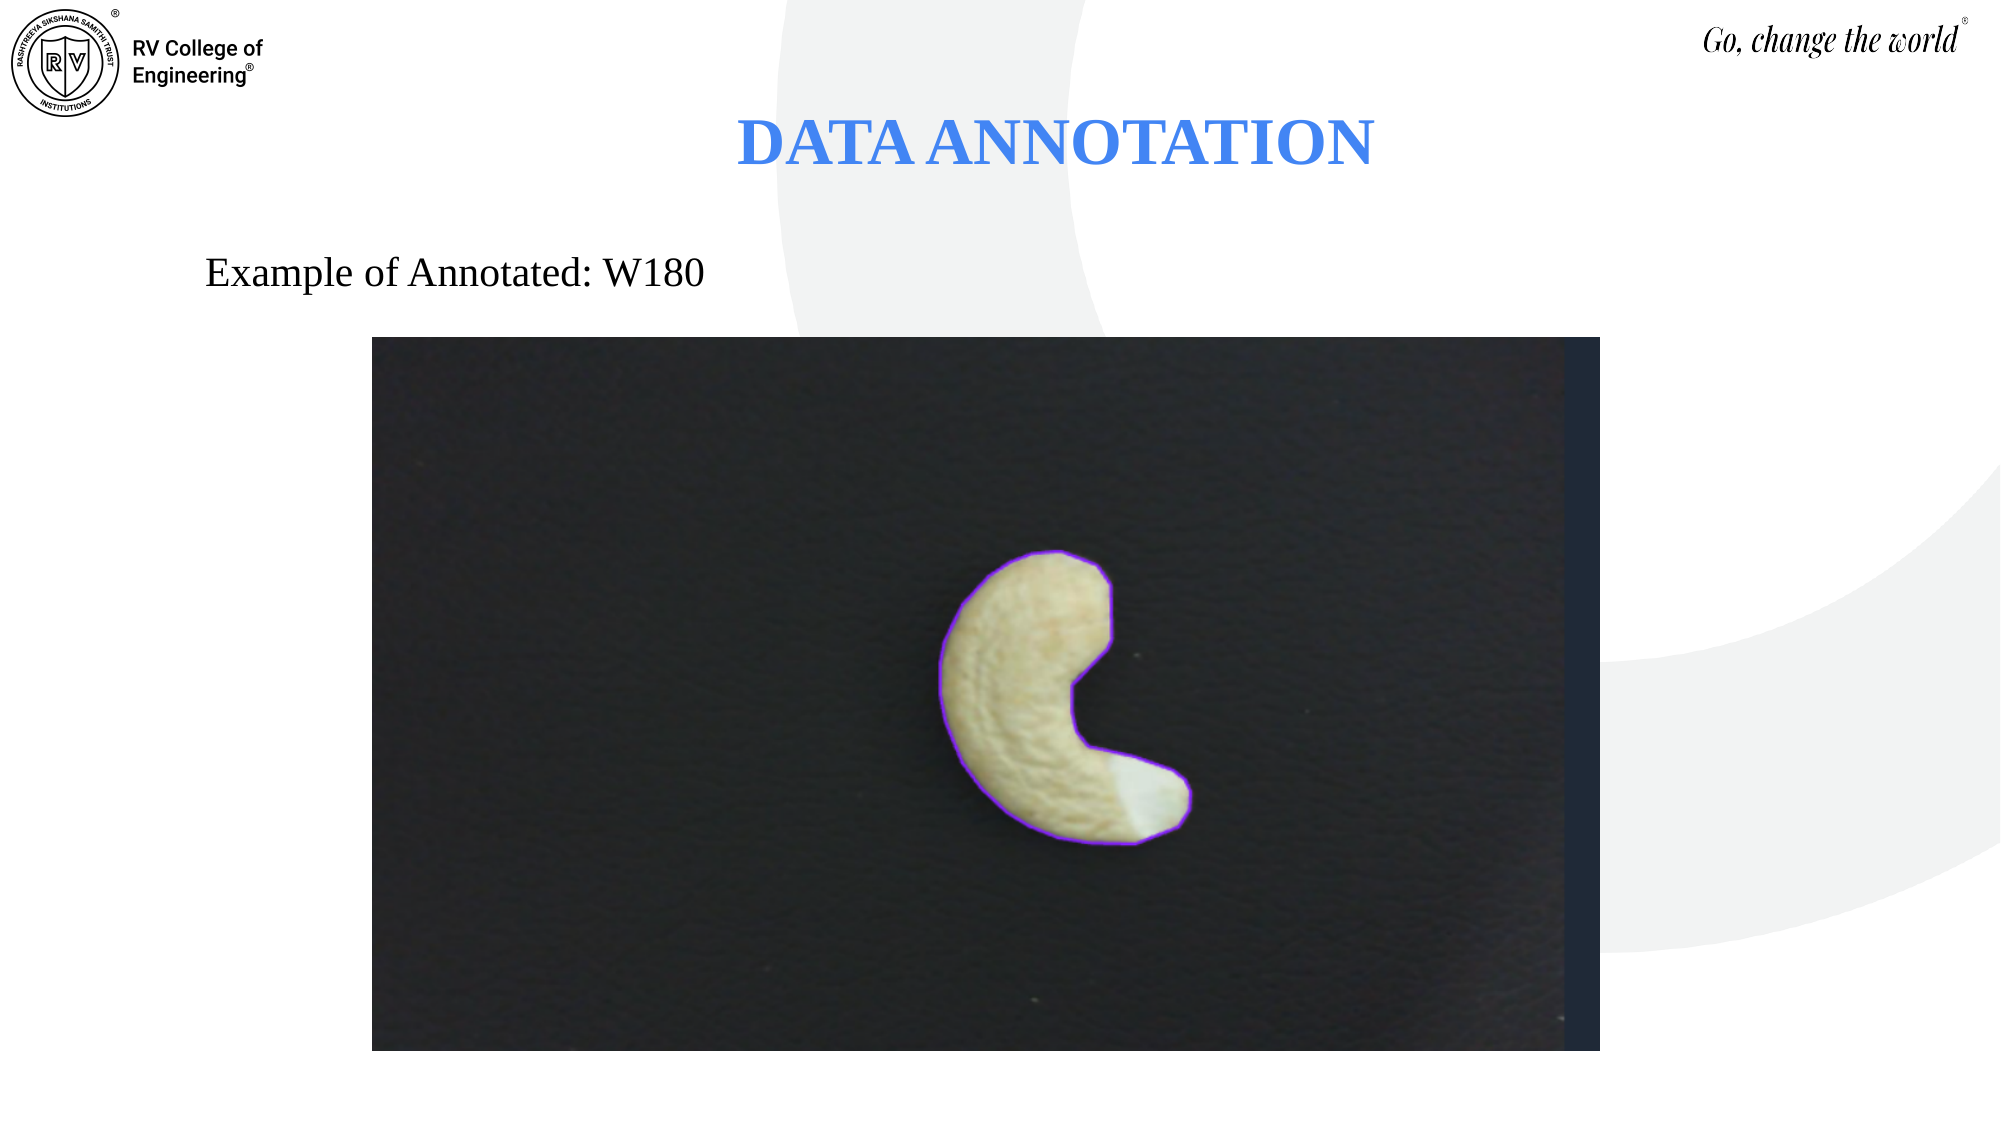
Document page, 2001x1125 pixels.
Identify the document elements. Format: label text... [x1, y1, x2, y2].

text_box Example of Annotated: W180 [190, 230, 1329, 311]
picture [0, 0, 2001, 1125]
text_box DATA ANNOTATION [675, 83, 1437, 220]
